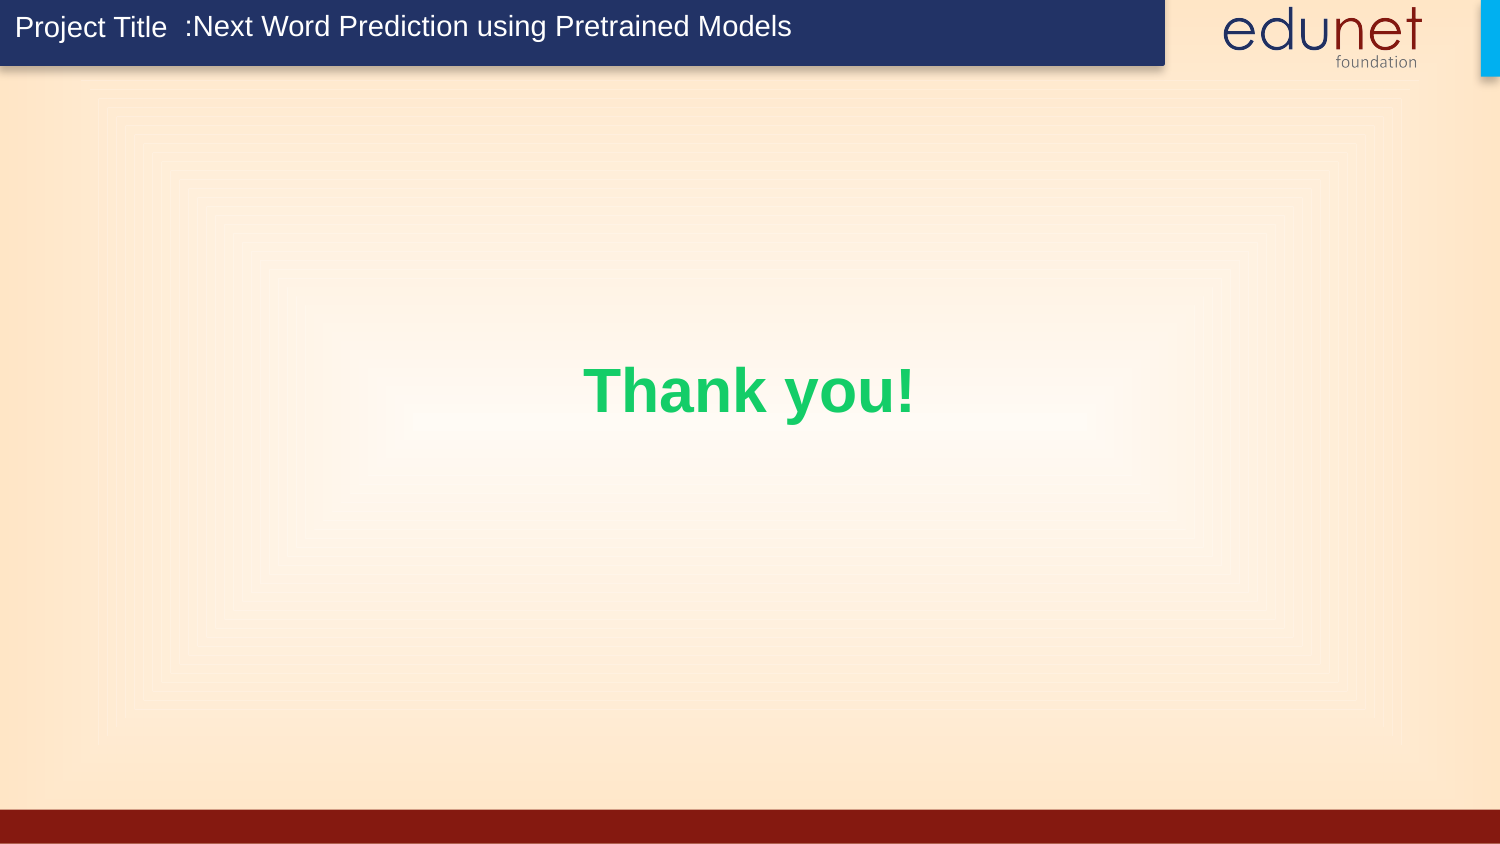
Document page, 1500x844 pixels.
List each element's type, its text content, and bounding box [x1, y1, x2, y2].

picture [1219, 4, 1424, 72]
text_box :Next Word Prediction using Pretrained Models [169, 0, 904, 56]
text_box Thank you! [518, 334, 982, 422]
